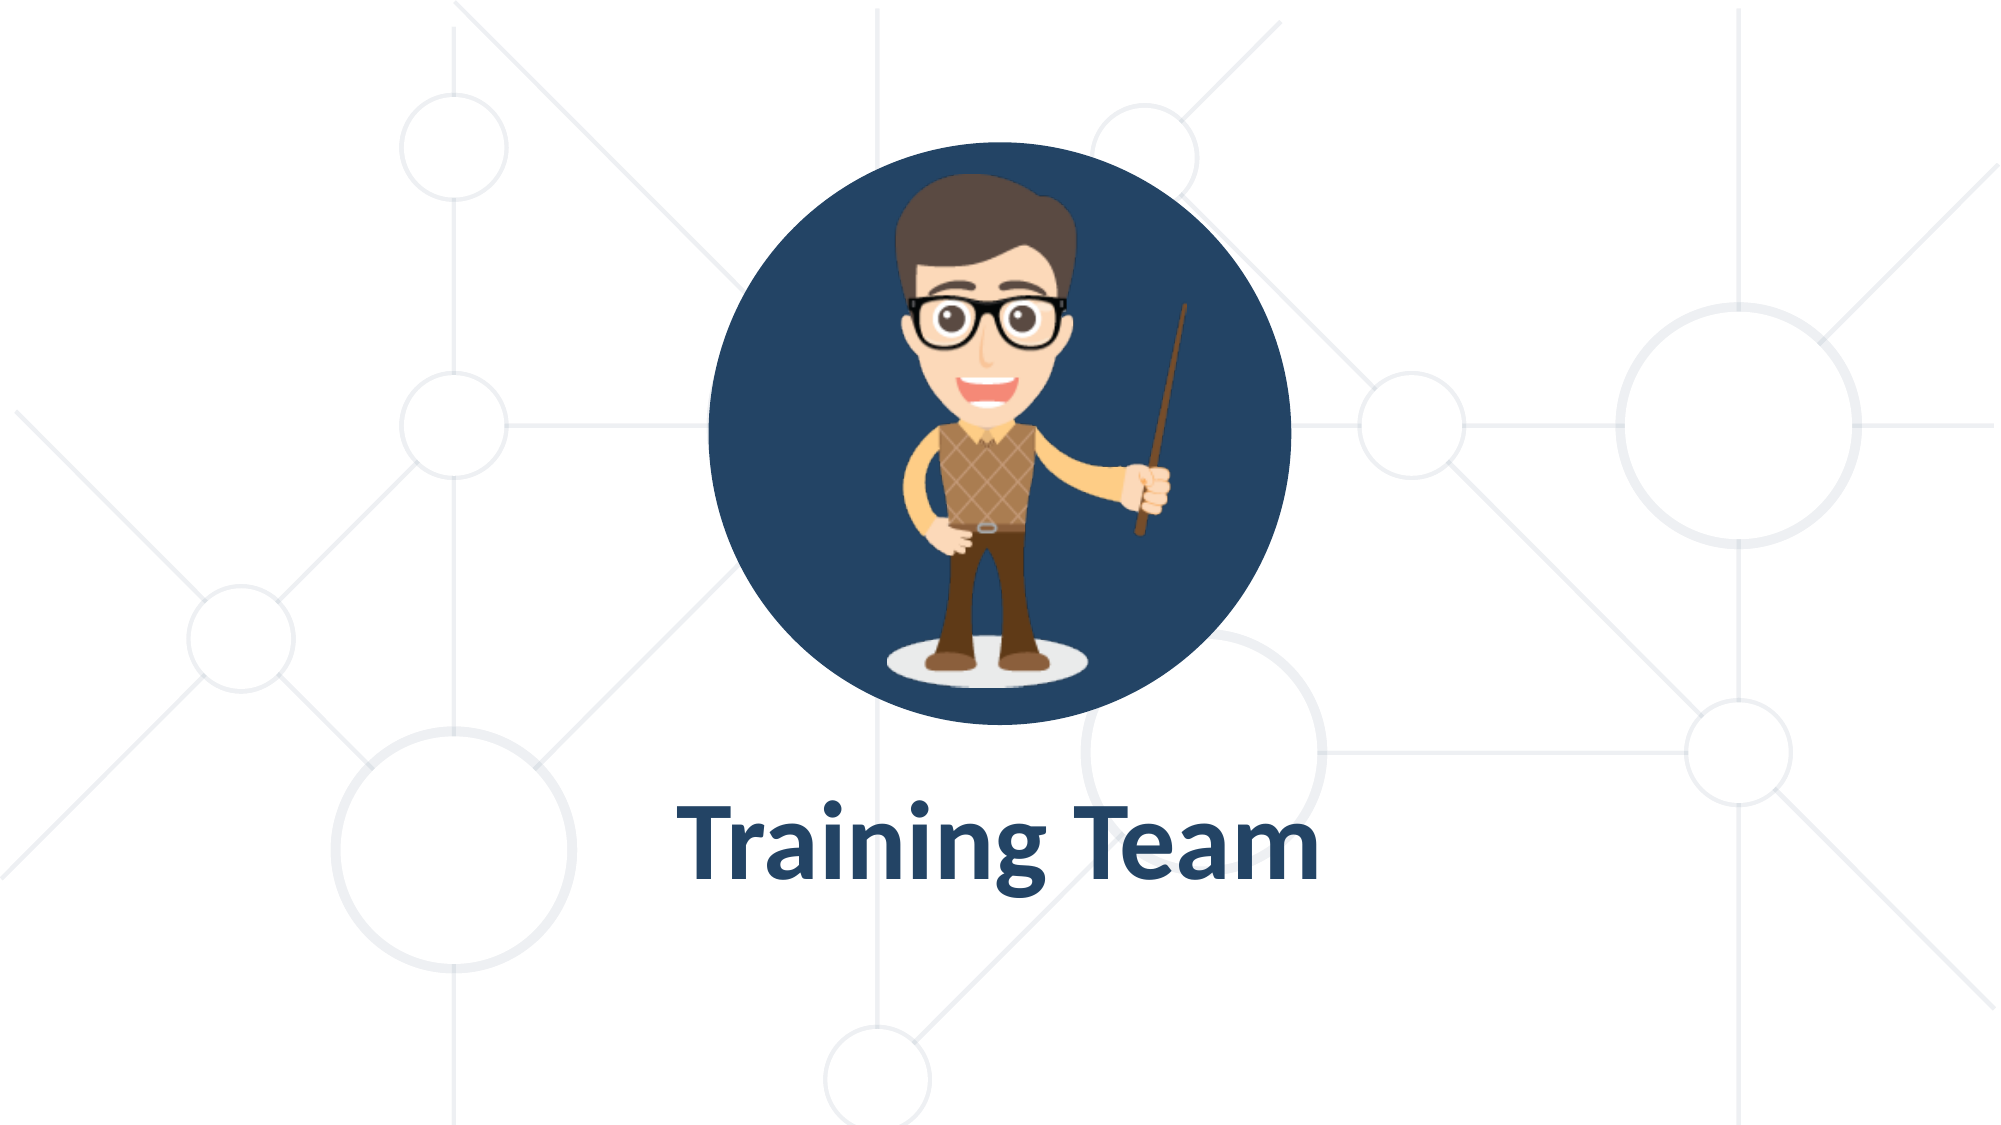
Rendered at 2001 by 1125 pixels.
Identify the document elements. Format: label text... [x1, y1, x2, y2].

title Training Team [100, 771, 1900, 898]
picture [887, 174, 1187, 688]
